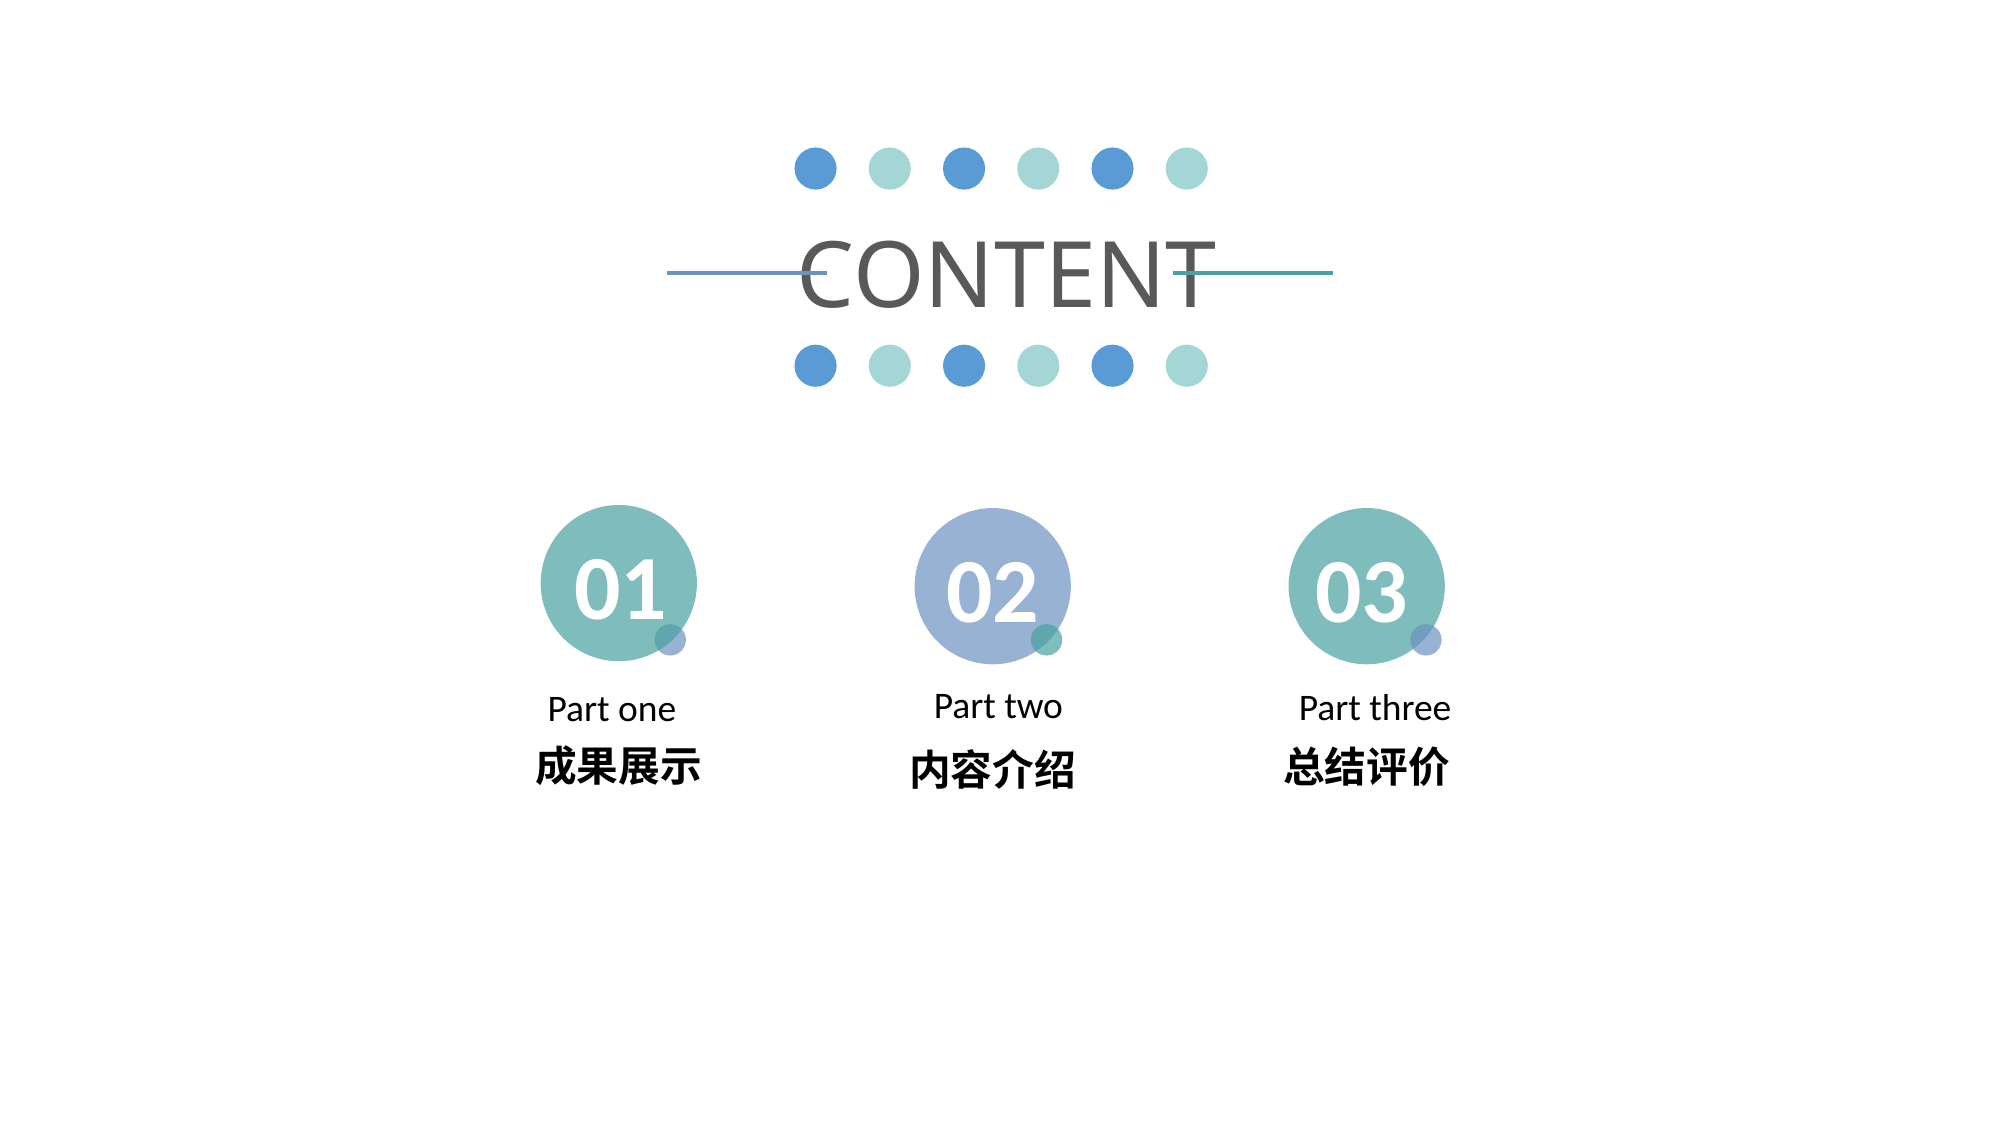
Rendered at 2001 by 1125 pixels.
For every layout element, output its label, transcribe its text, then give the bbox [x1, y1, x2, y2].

text_box CONTENT [682, 274, 1332, 348]
text_box [1287, 543, 1300, 629]
text_box 02 [931, 523, 1055, 648]
text_box [1055, 537, 1072, 628]
text_box 内容介绍 [827, 736, 1159, 801]
text_box [943, 648, 1036, 666]
text_box 01 [559, 520, 682, 645]
text_box [569, 645, 669, 663]
text_box 总结评价 [1201, 733, 1532, 798]
text_box [1424, 531, 1446, 625]
text_box Part two [919, 673, 1079, 733]
text_box [658, 630, 688, 657]
text_box CONTENT [682, 208, 1332, 273]
text_box [945, 507, 1041, 523]
text_box [539, 531, 559, 636]
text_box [794, 344, 1208, 387]
text_box [1319, 507, 1415, 523]
text_box [682, 535, 698, 631]
text_box Part three [1283, 675, 1467, 733]
text_box 成果展示 [453, 732, 785, 798]
text_box Part one [532, 676, 692, 732]
text_box [1317, 648, 1413, 666]
text_box [913, 536, 931, 636]
text_box [1409, 623, 1443, 657]
text_box [570, 503, 667, 520]
text_box [1029, 623, 1064, 657]
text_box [794, 147, 1208, 190]
text_box 03 [1300, 523, 1424, 648]
